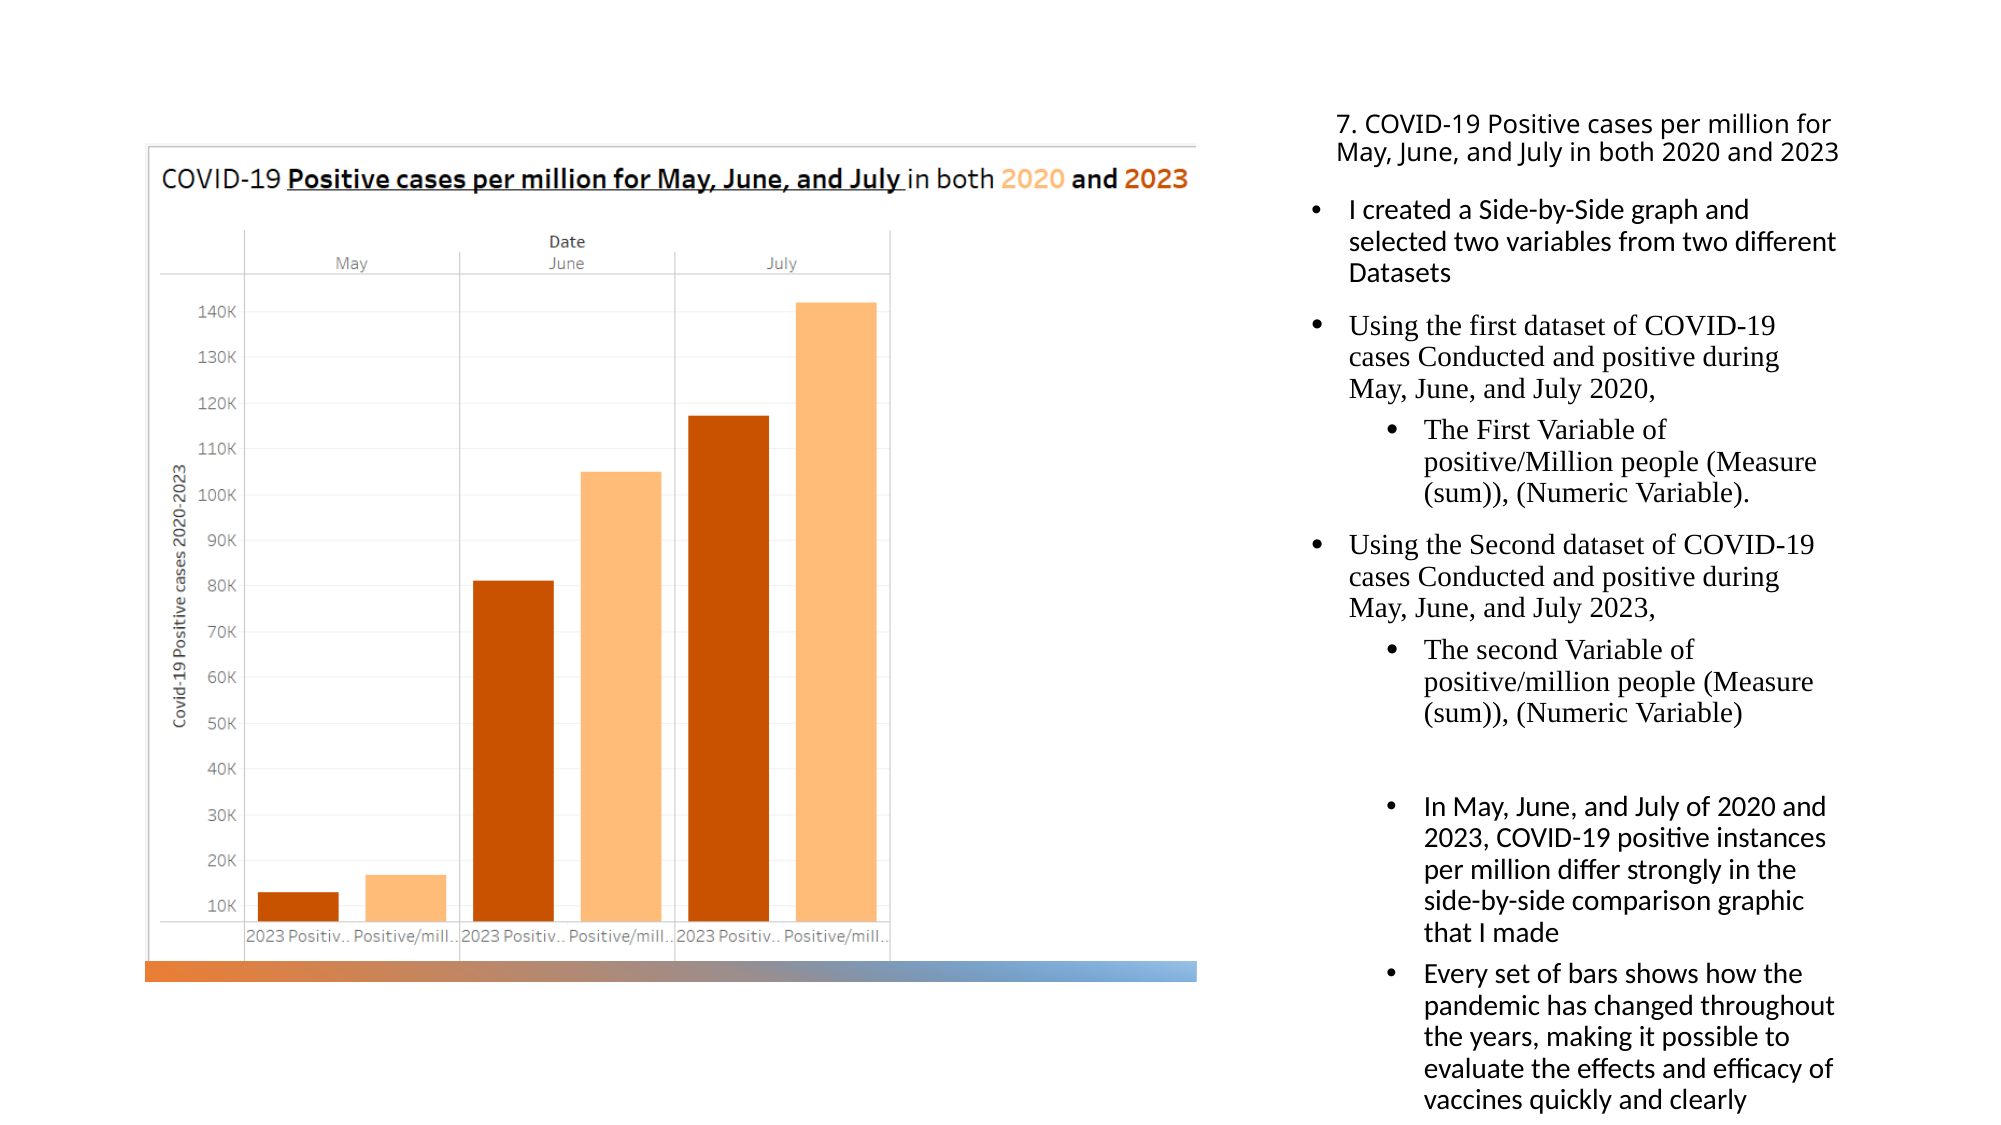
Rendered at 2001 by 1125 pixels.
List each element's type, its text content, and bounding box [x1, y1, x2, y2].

picture [145, 143, 1197, 961]
title 7. COVID-19 Positive cases per million for May, June, and July in both 2020 and 2023 [1321, 84, 1879, 175]
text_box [145, 961, 1197, 982]
list I created a Side-by-Side graph and selected two variables from two different Datasets Using the first dataset of COVID-19 cases Conducted and positive during May, June, and July 2020, The First Variable of positive/Million people (Measure (sum)), (Numeric Variable). Using the Second dataset of COVID-19 cases Conducted and positive during May, June, and July 2023, The second Variable of positive/million people (Measure (sum)), (Numeric Variable) In May, June, and July of 2020 and 2023, COVID-19 positive instances per million differ strongly in the side-by-side comparison graphic that I made Every set of bars shows how the pandemic has changed throughout the years, making it possible to evaluate the effects and efficacy of vaccines quickly and clearly [1296, 187, 1855, 754]
